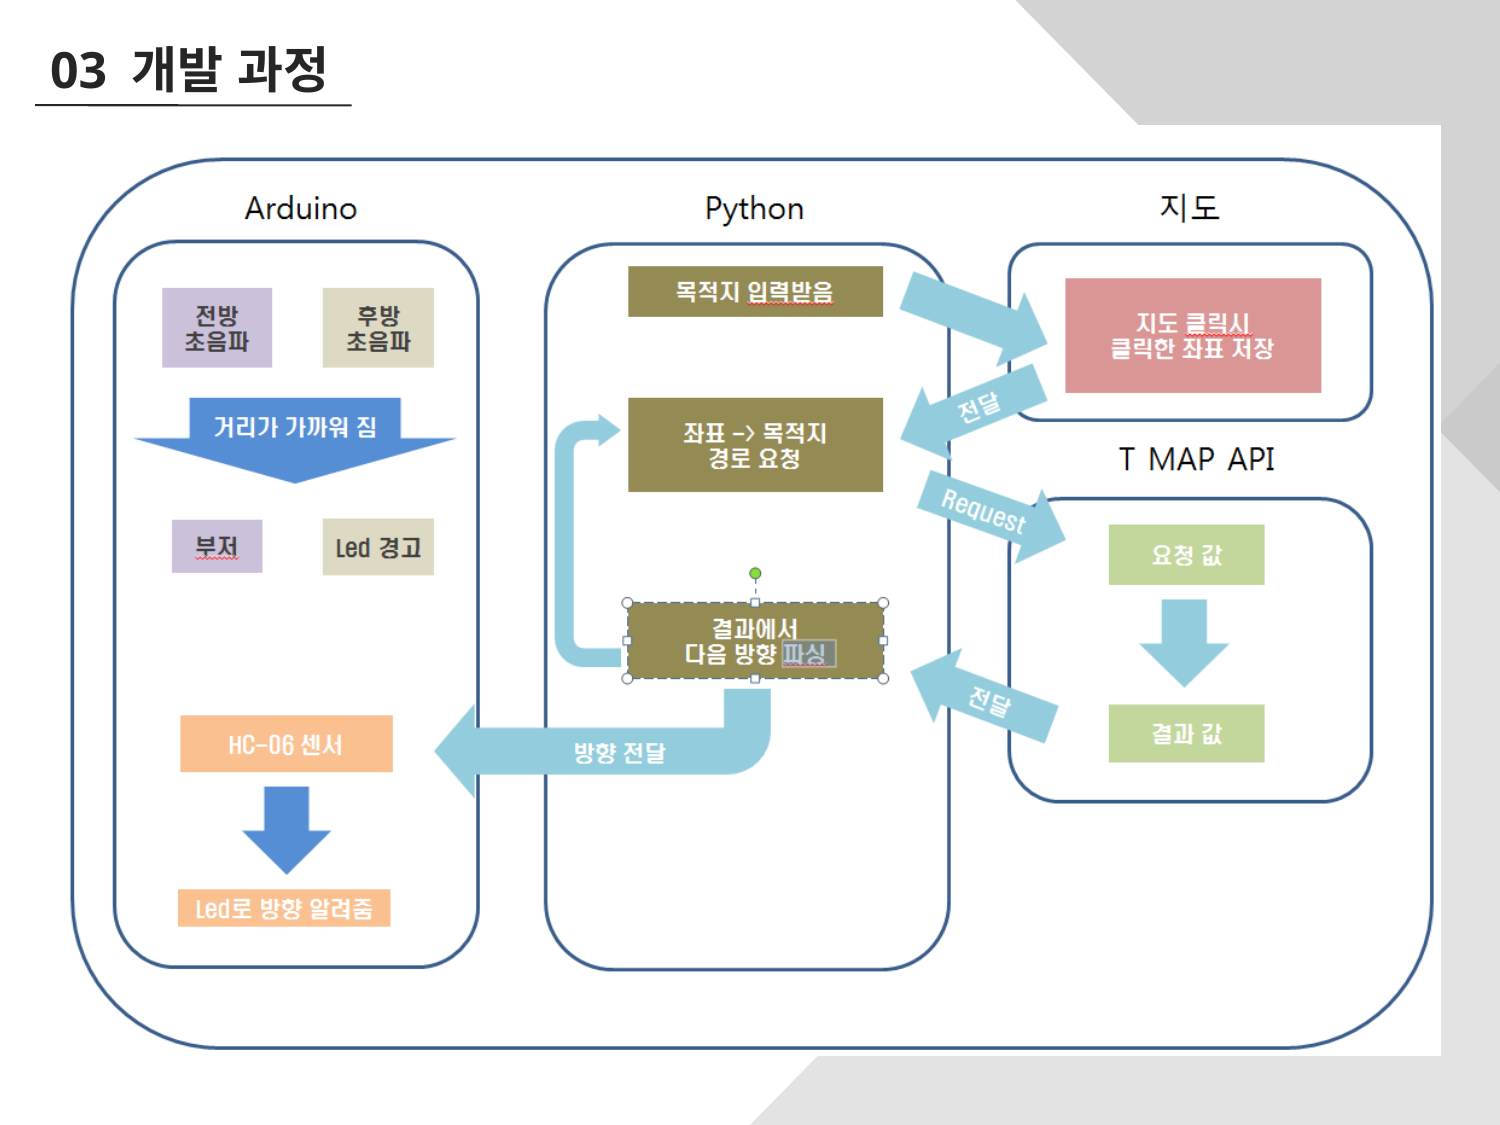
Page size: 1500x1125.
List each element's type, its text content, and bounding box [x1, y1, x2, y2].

text_box 03 개발 과정 [35, 31, 739, 107]
picture [67, 125, 1441, 1057]
